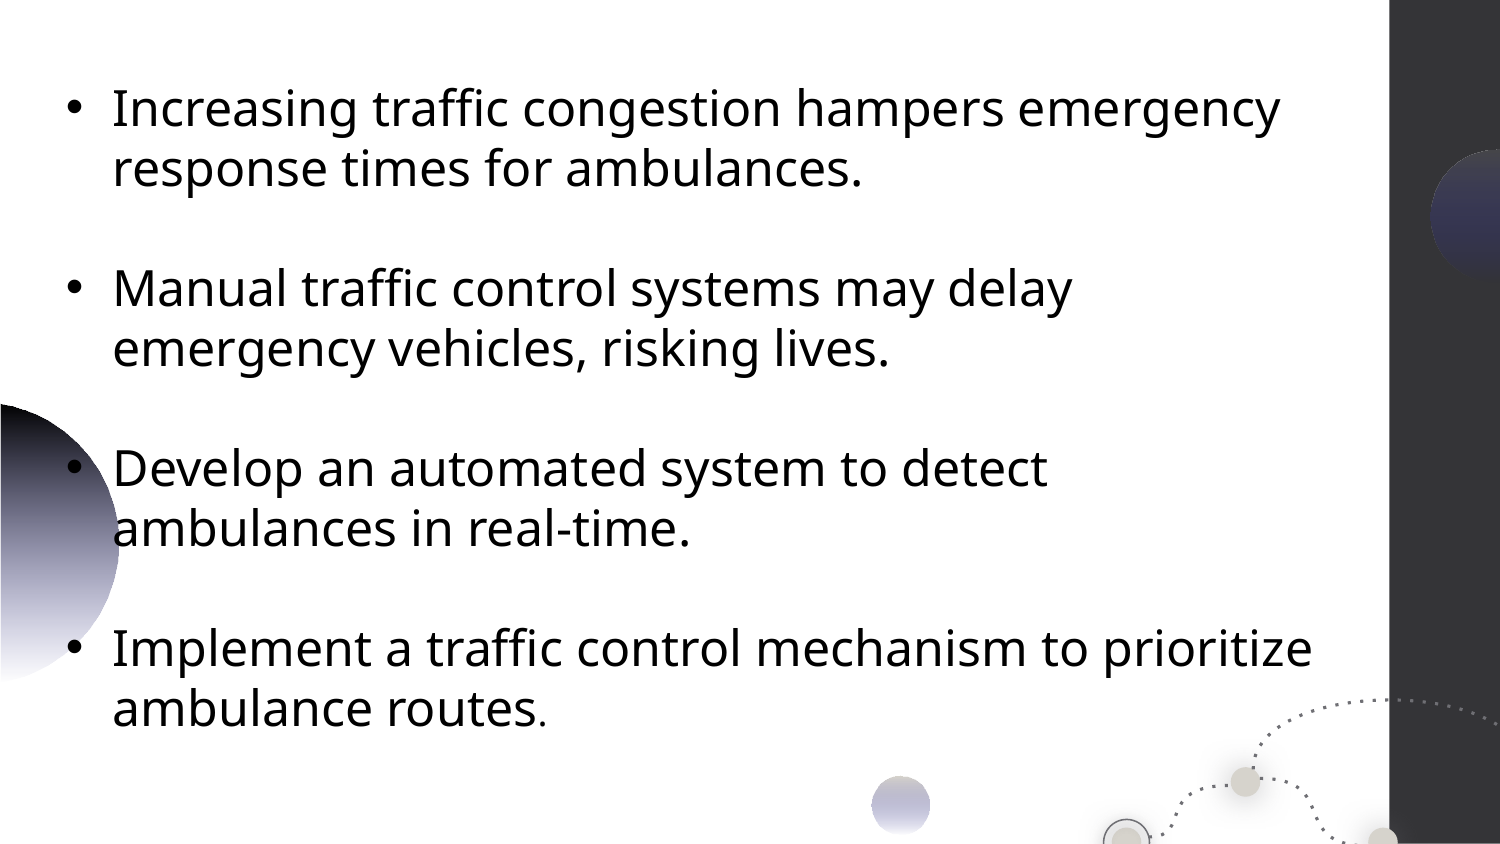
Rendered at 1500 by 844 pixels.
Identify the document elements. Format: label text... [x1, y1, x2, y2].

text_box Increasing traffic congestion hampers emergency response times for ambulances. Manual traffic control systems may delay emergency vehicles, risking lives. Develop an automated system to detect ambulances in real-time. Implement a traffic control mechanism to prioritize ambulance routes. [50, 68, 1359, 789]
